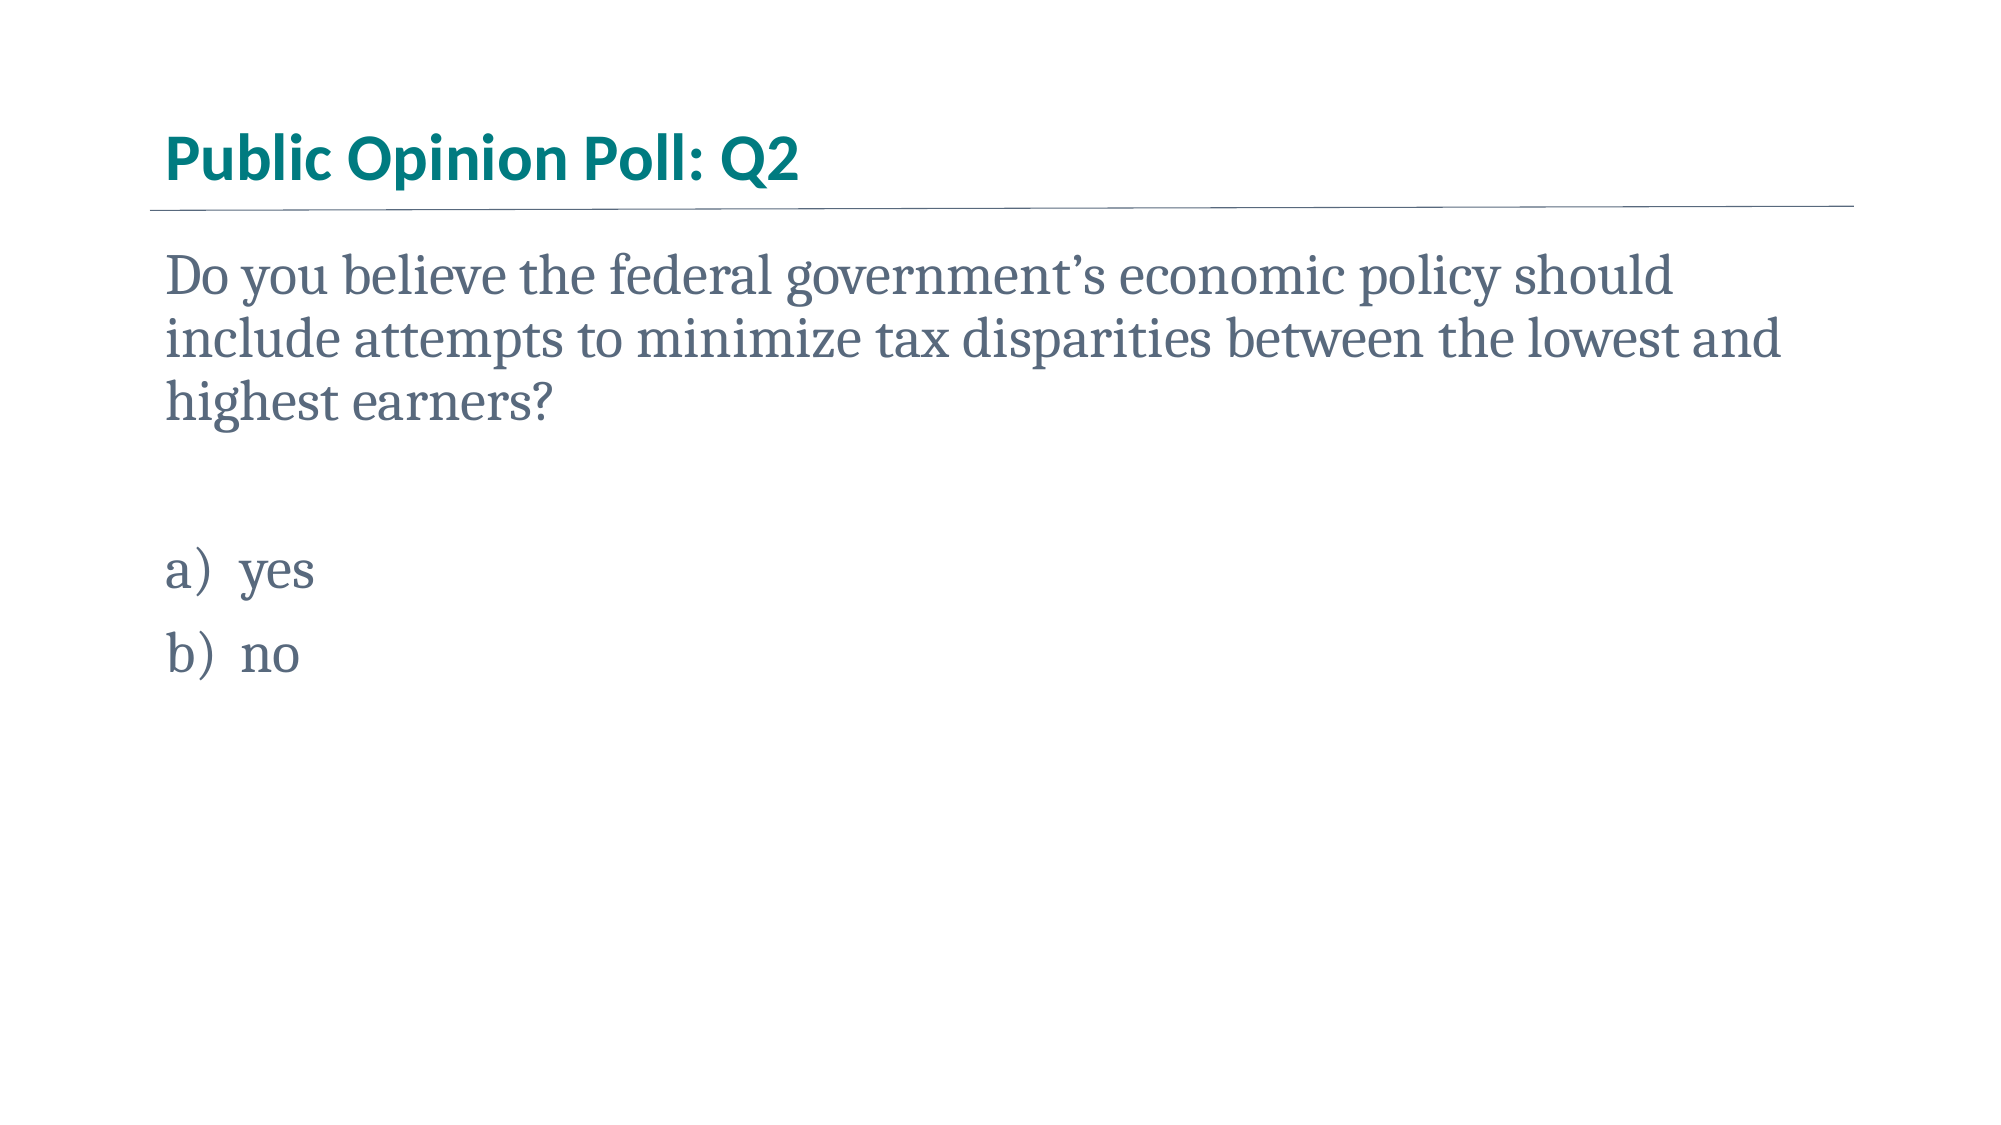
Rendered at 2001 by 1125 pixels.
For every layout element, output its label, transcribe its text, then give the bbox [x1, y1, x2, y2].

list Do you believe the federal government’s economic policy should include attempts to minimize tax disparities between the lowest and highest earners? yes no [150, 236, 1854, 1107]
title Public Opinion Poll: Q2 [150, 107, 1854, 211]
